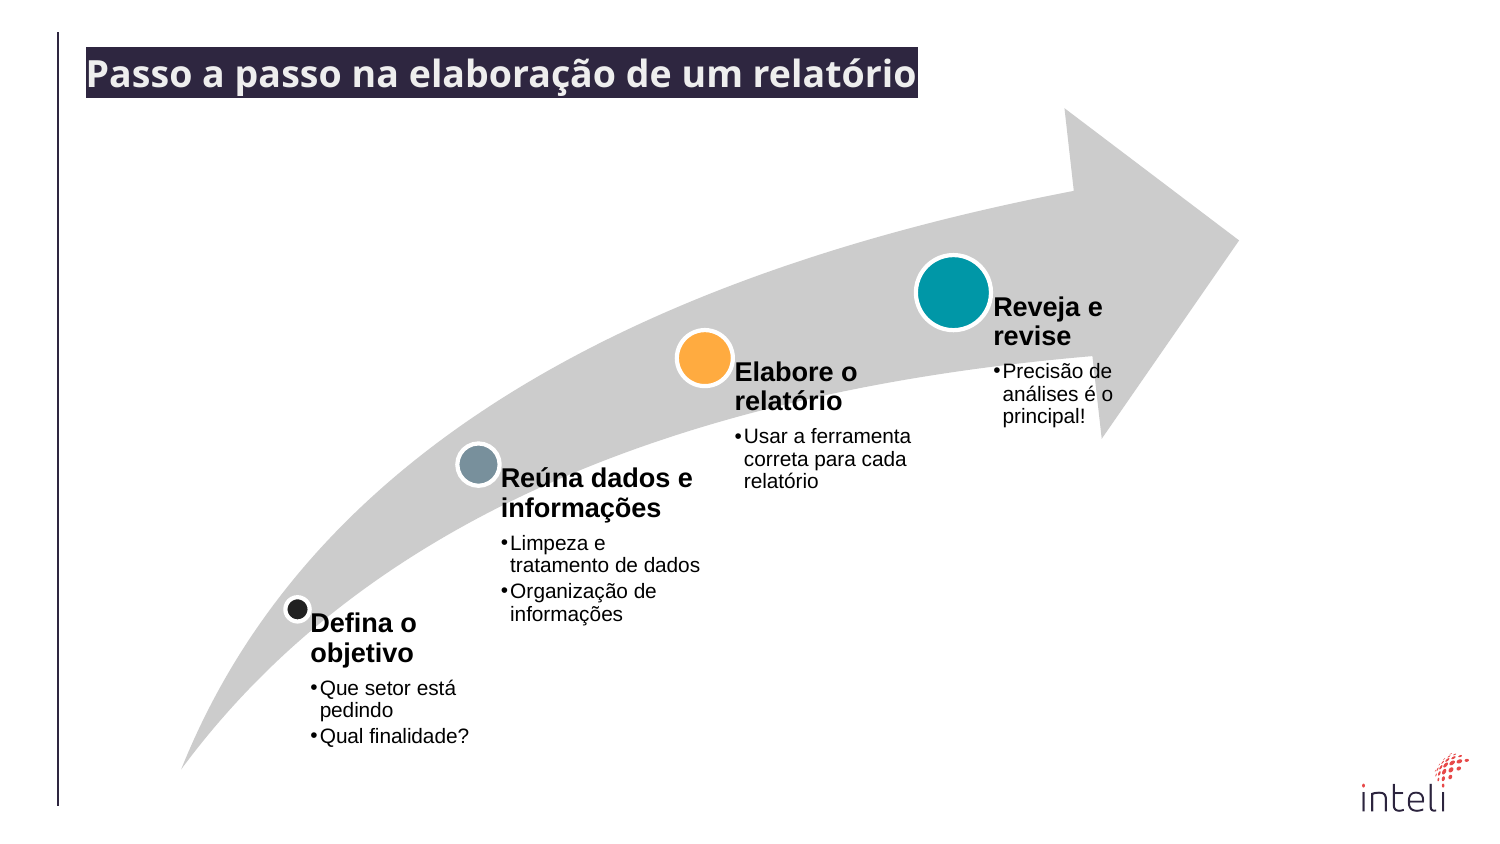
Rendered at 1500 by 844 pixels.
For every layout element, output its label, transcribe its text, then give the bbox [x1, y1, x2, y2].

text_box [180, 102, 1240, 770]
text_box Passo a passo na elaboração de um relatório [85, 42, 1079, 103]
picture [1361, 753, 1469, 813]
